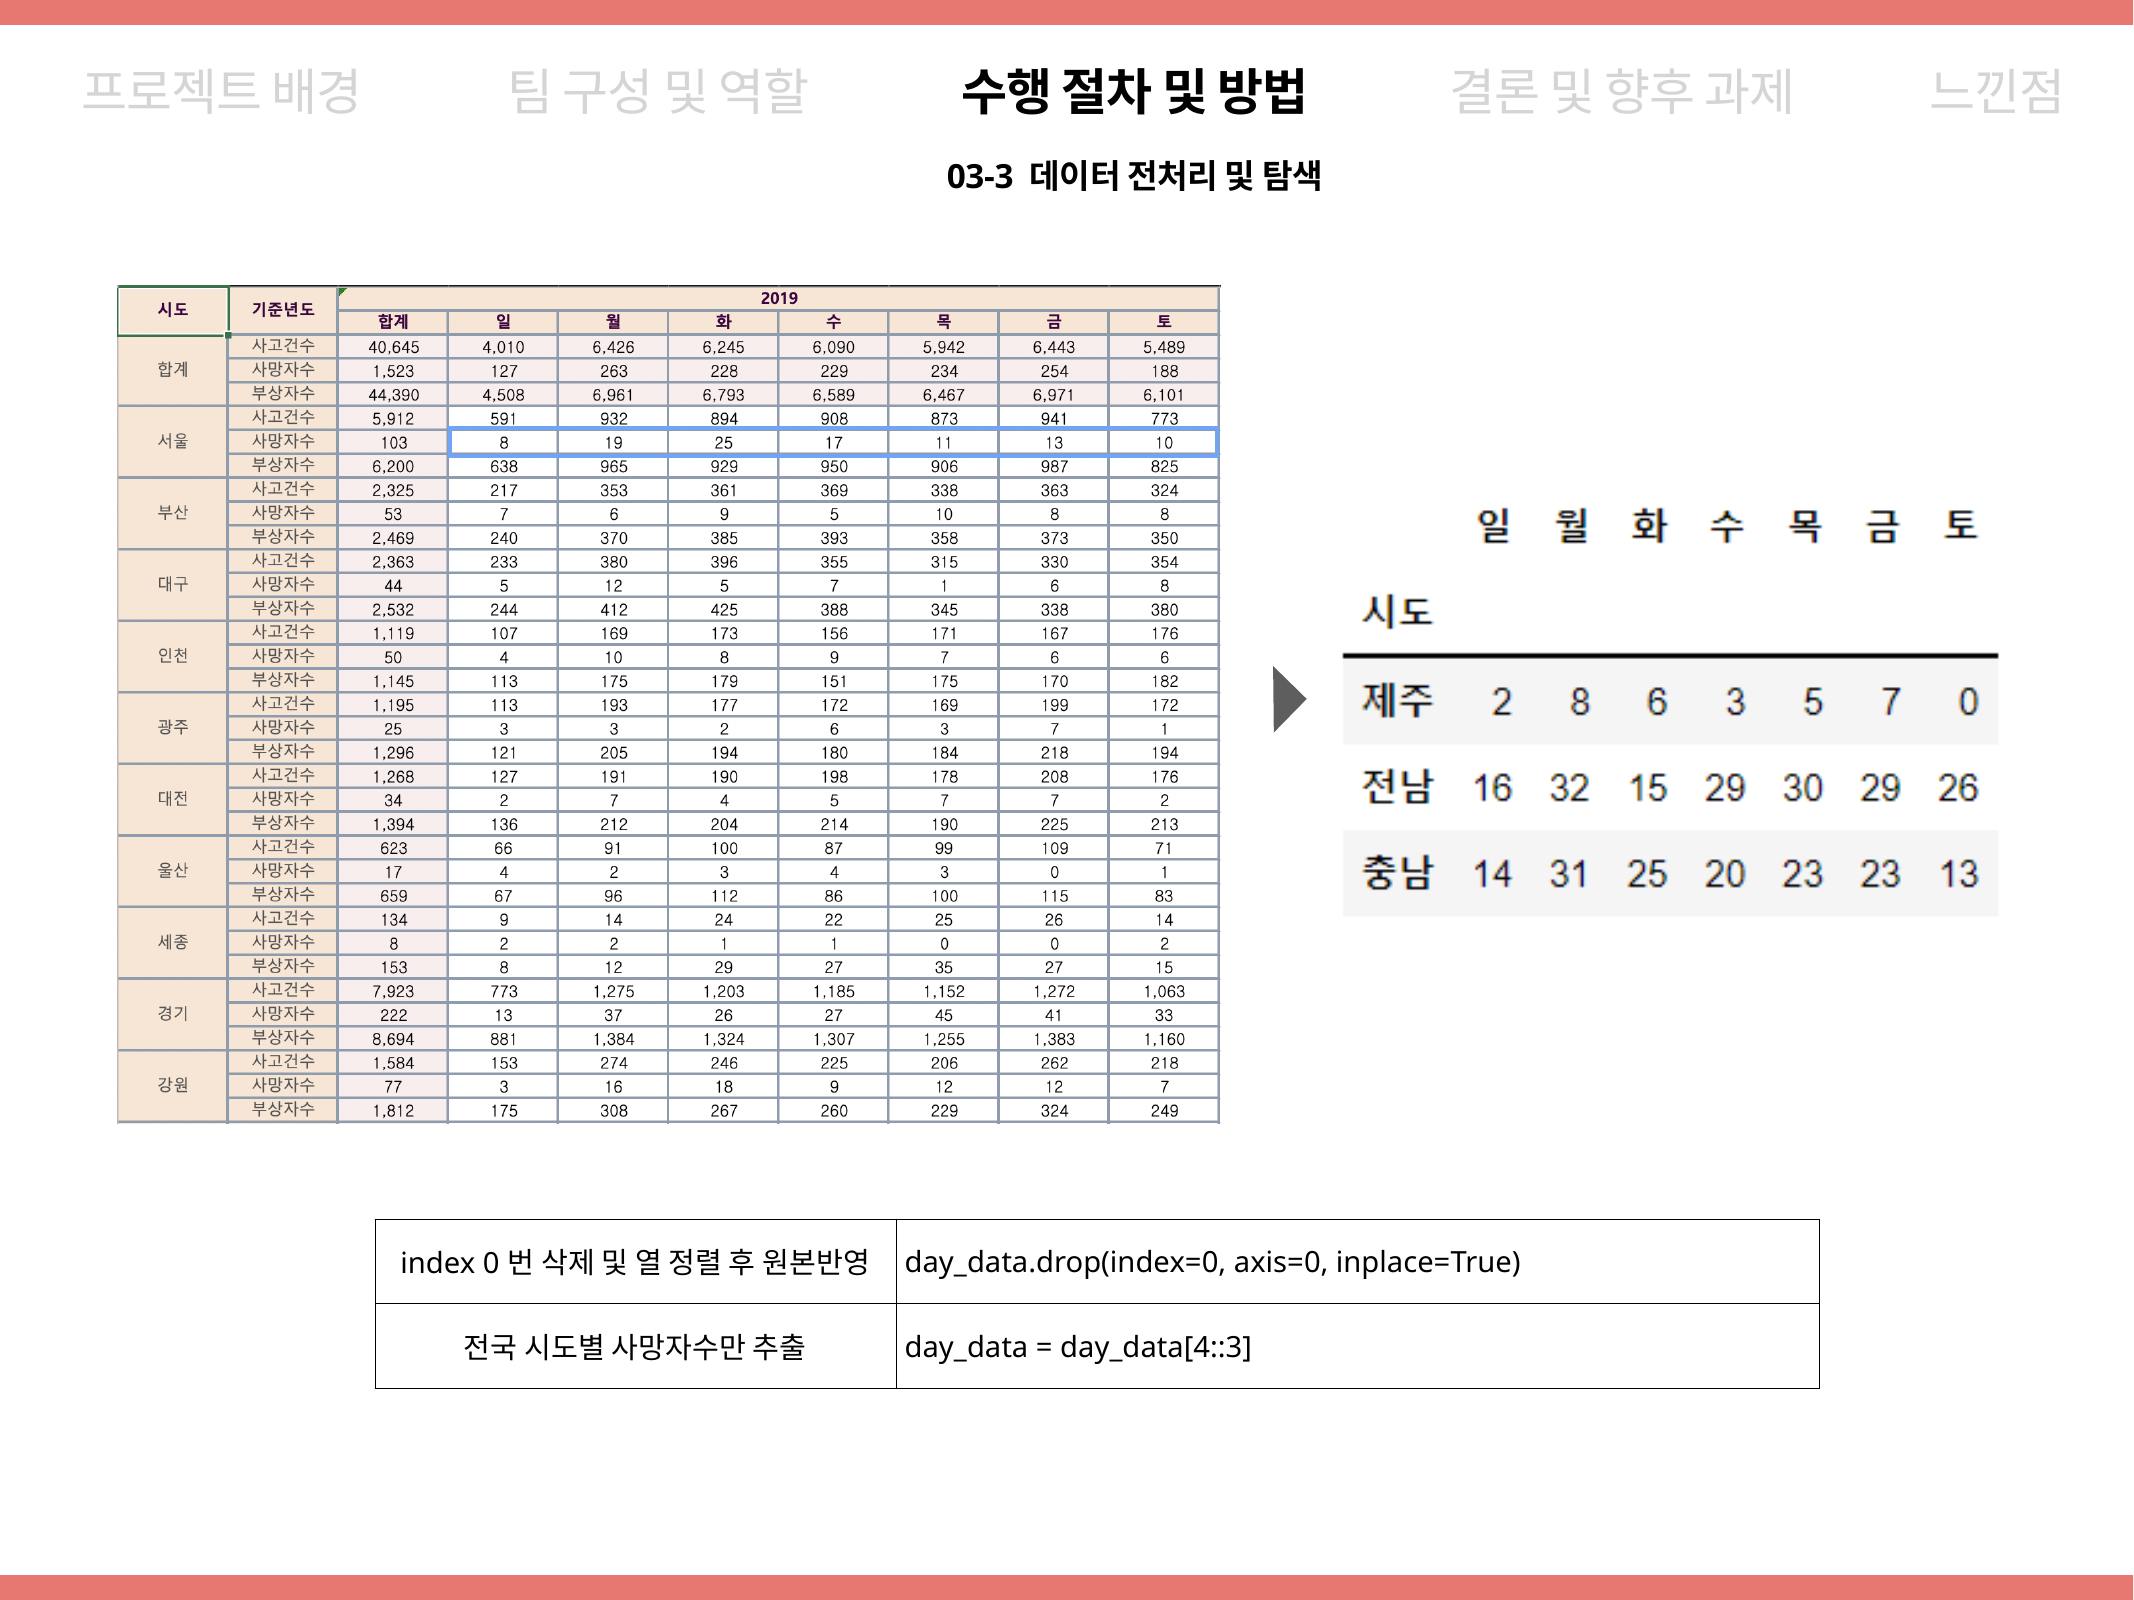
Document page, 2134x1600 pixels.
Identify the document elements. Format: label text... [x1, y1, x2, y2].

text_box [1273, 666, 1307, 733]
text_box [0, 0, 2134, 25]
text_box [0, 1575, 2134, 1600]
text_box 프로젝트 배경 [17, 59, 427, 130]
text_box 수행 절차 및 방법 [892, 59, 1378, 130]
picture [1329, 482, 2026, 927]
text_box 느낀점 [1839, 59, 2134, 130]
text_box 03-3 데이터 전처리 및 탐색 [938, 147, 1332, 204]
table_header day_data.drop(index=0, axis=0, inplace=True) [897, 1220, 1819, 1303]
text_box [117, 285, 1221, 1125]
table_header index 0번 삭제 및 열 정렬 후 원본반영 [376, 1220, 896, 1303]
text_box 결론 및 향후 과제 [1379, 59, 1839, 130]
table_cell day_data = day_data[4::3] [897, 1304, 1819, 1388]
text_box 팀 구성 및 역할 [427, 59, 892, 130]
table_cell 전국 시도별 사망자수만 추출 [376, 1304, 896, 1388]
